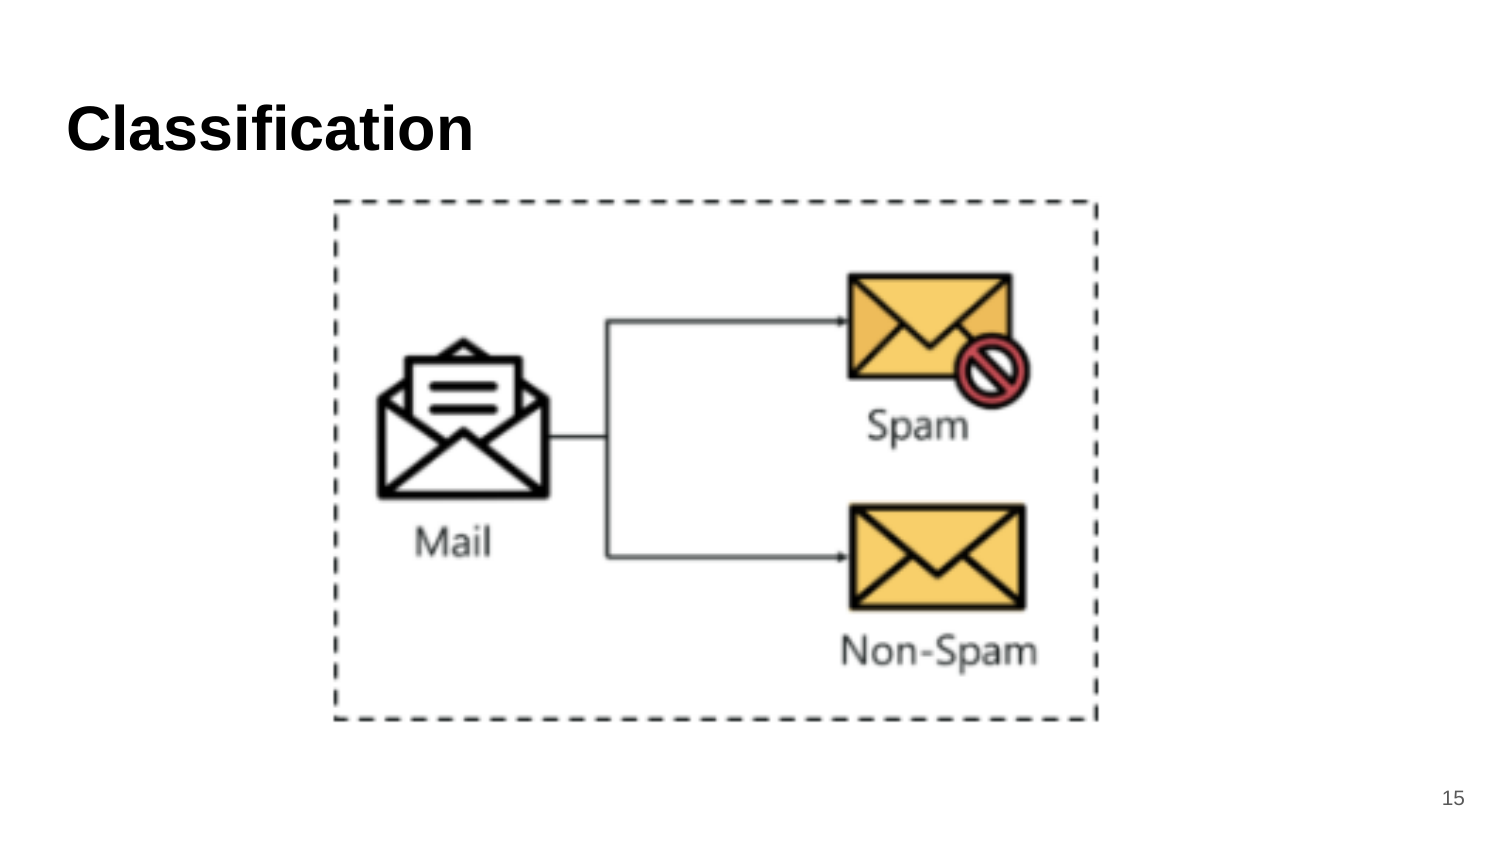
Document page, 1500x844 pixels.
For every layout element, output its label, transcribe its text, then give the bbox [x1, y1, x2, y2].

picture [329, 195, 1102, 725]
title Classification [51, 72, 1449, 167]
slide_number ‹#› [1389, 764, 1480, 830]
